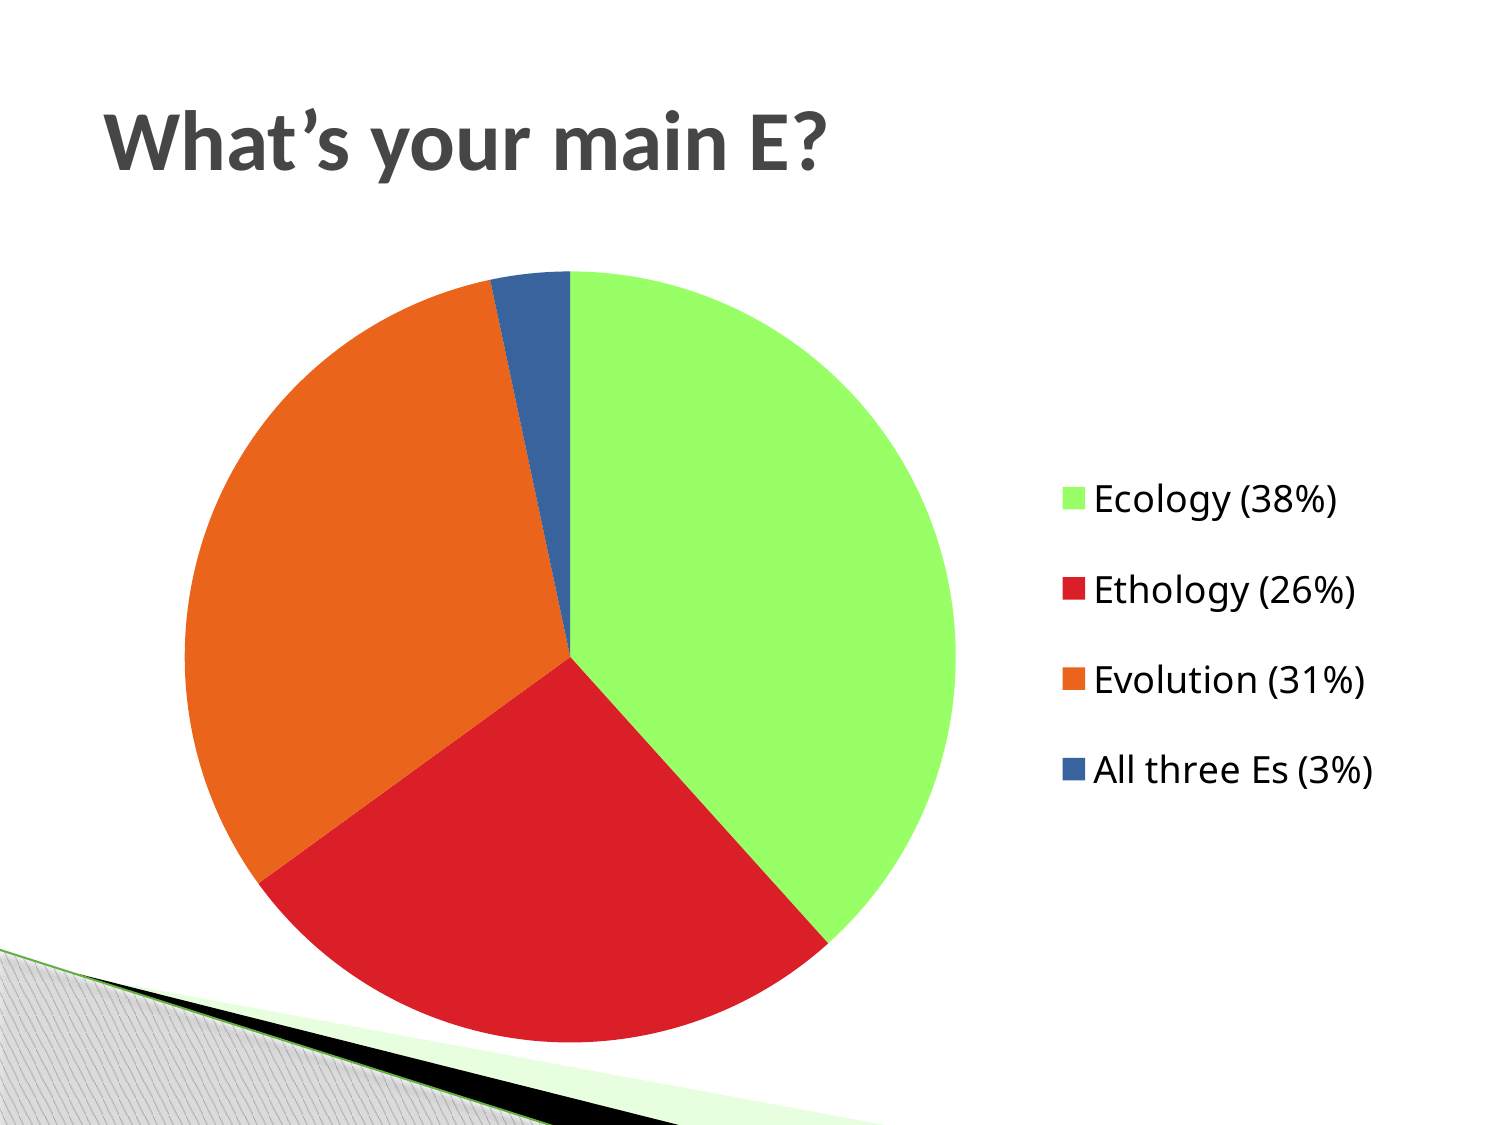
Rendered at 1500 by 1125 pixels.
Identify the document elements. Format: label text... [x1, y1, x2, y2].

text_box What’s your main E? [88, 42, 1439, 231]
chart [29, 255, 1459, 1059]
